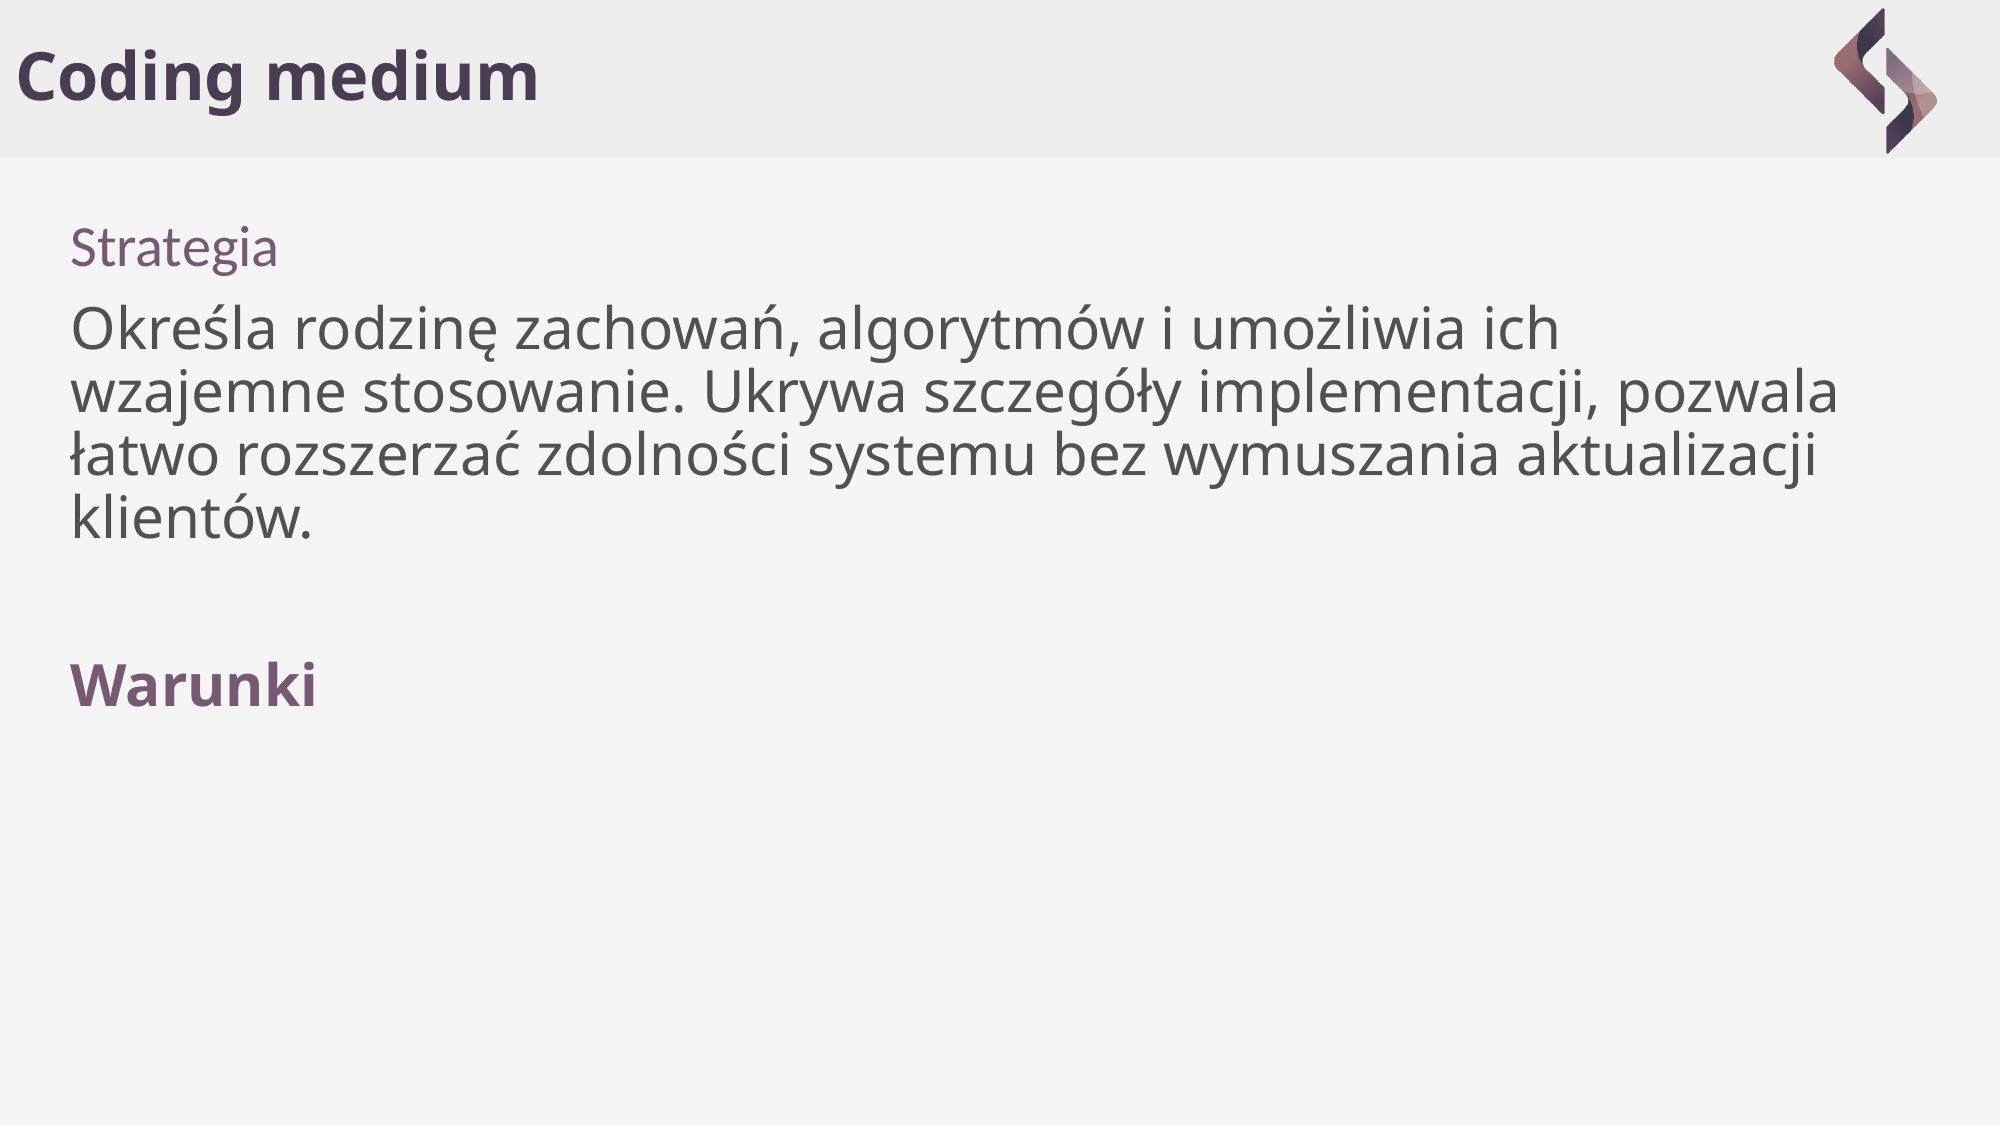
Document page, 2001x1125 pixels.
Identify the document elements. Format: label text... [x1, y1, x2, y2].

list Określa rodzinę zachowań, algorytmów i umożliwia ich wzajemne stosowanie. Ukrywa szczegóły implementacji, pozwala łatwo rozszerzać zdolności systemu bez wymuszania aktualizacji klientów. Warunki [55, 291, 1863, 1031]
list Strategia [55, 208, 1486, 291]
picture [1787, 0, 2001, 166]
title Coding medium [0, 0, 1788, 158]
